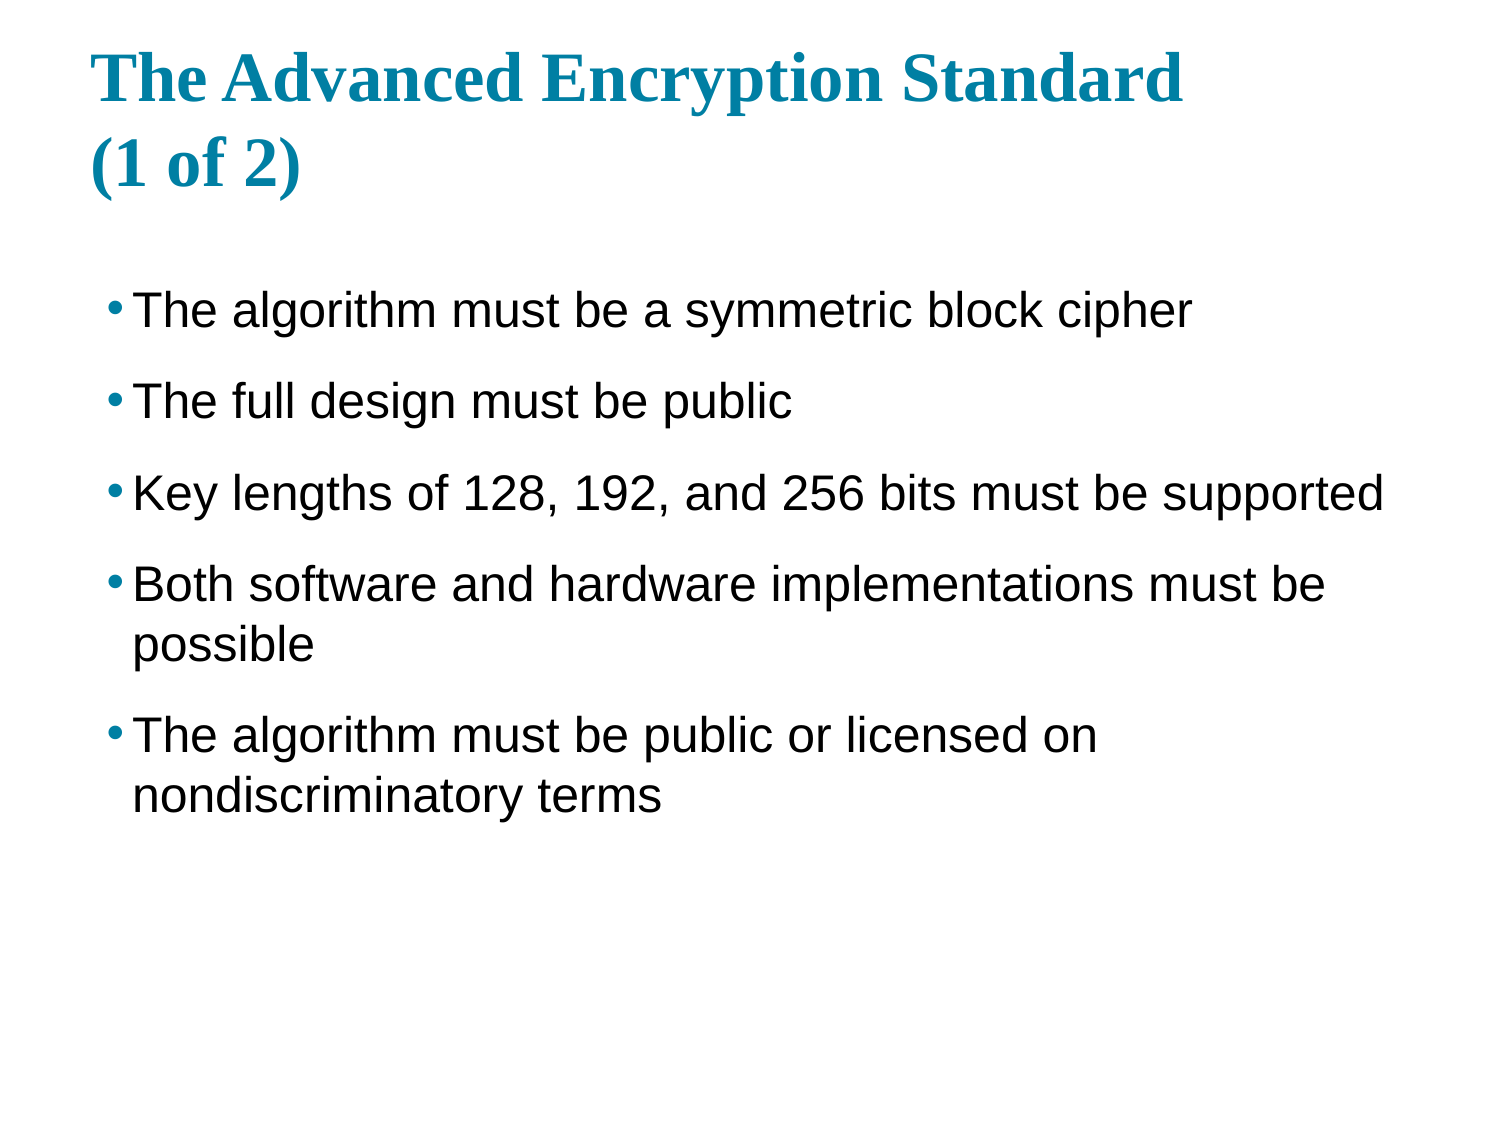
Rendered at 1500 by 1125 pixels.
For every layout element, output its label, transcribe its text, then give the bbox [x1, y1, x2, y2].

title The Advanced Encryption Standard (1 of 2) [75, 35, 1425, 216]
list The algorithm must be a symmetric block cipher The full design must be public Key lengths of 128, 192, and 256 bits must be supported Both software and hardware implementations must be possible The algorithm must be public or licensed on nondiscriminatory terms [75, 262, 1425, 1005]
